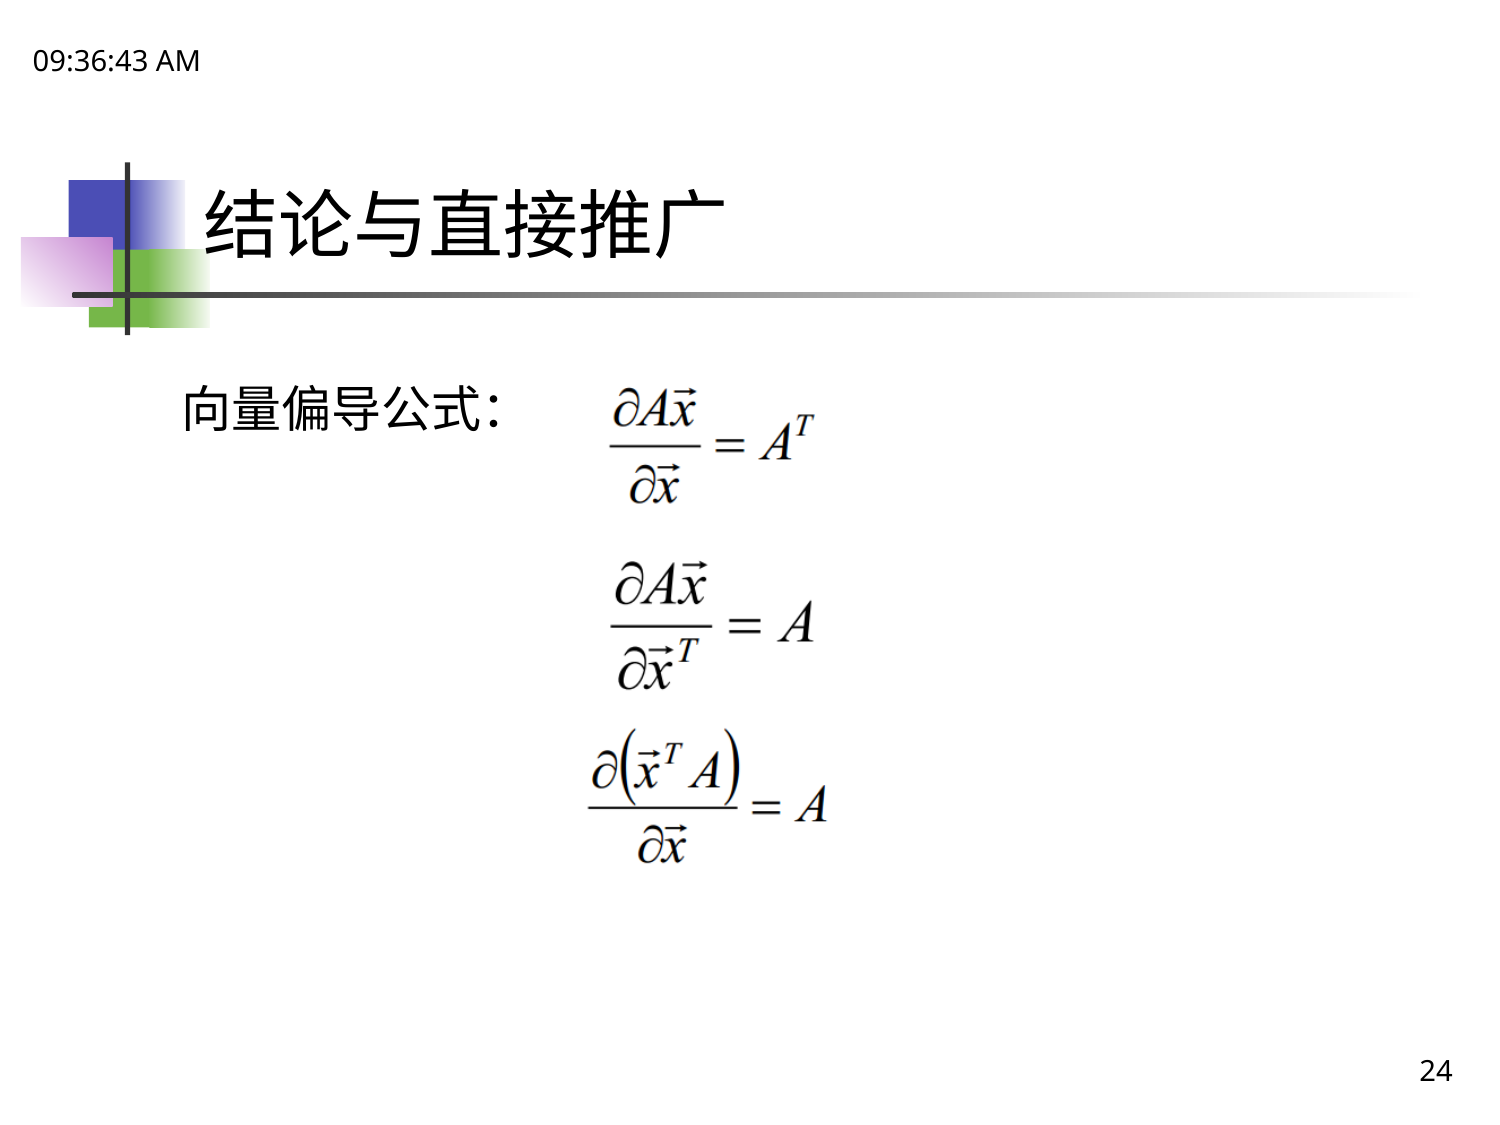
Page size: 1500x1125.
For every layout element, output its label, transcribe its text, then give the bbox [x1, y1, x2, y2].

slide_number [17, 15, 331, 90]
picture [573, 378, 842, 870]
title 结论与直接推广 [188, 35, 1468, 275]
text_box 向量偏导公式： [179, 361, 526, 438]
slide_number 24 [1155, 1024, 1468, 1100]
